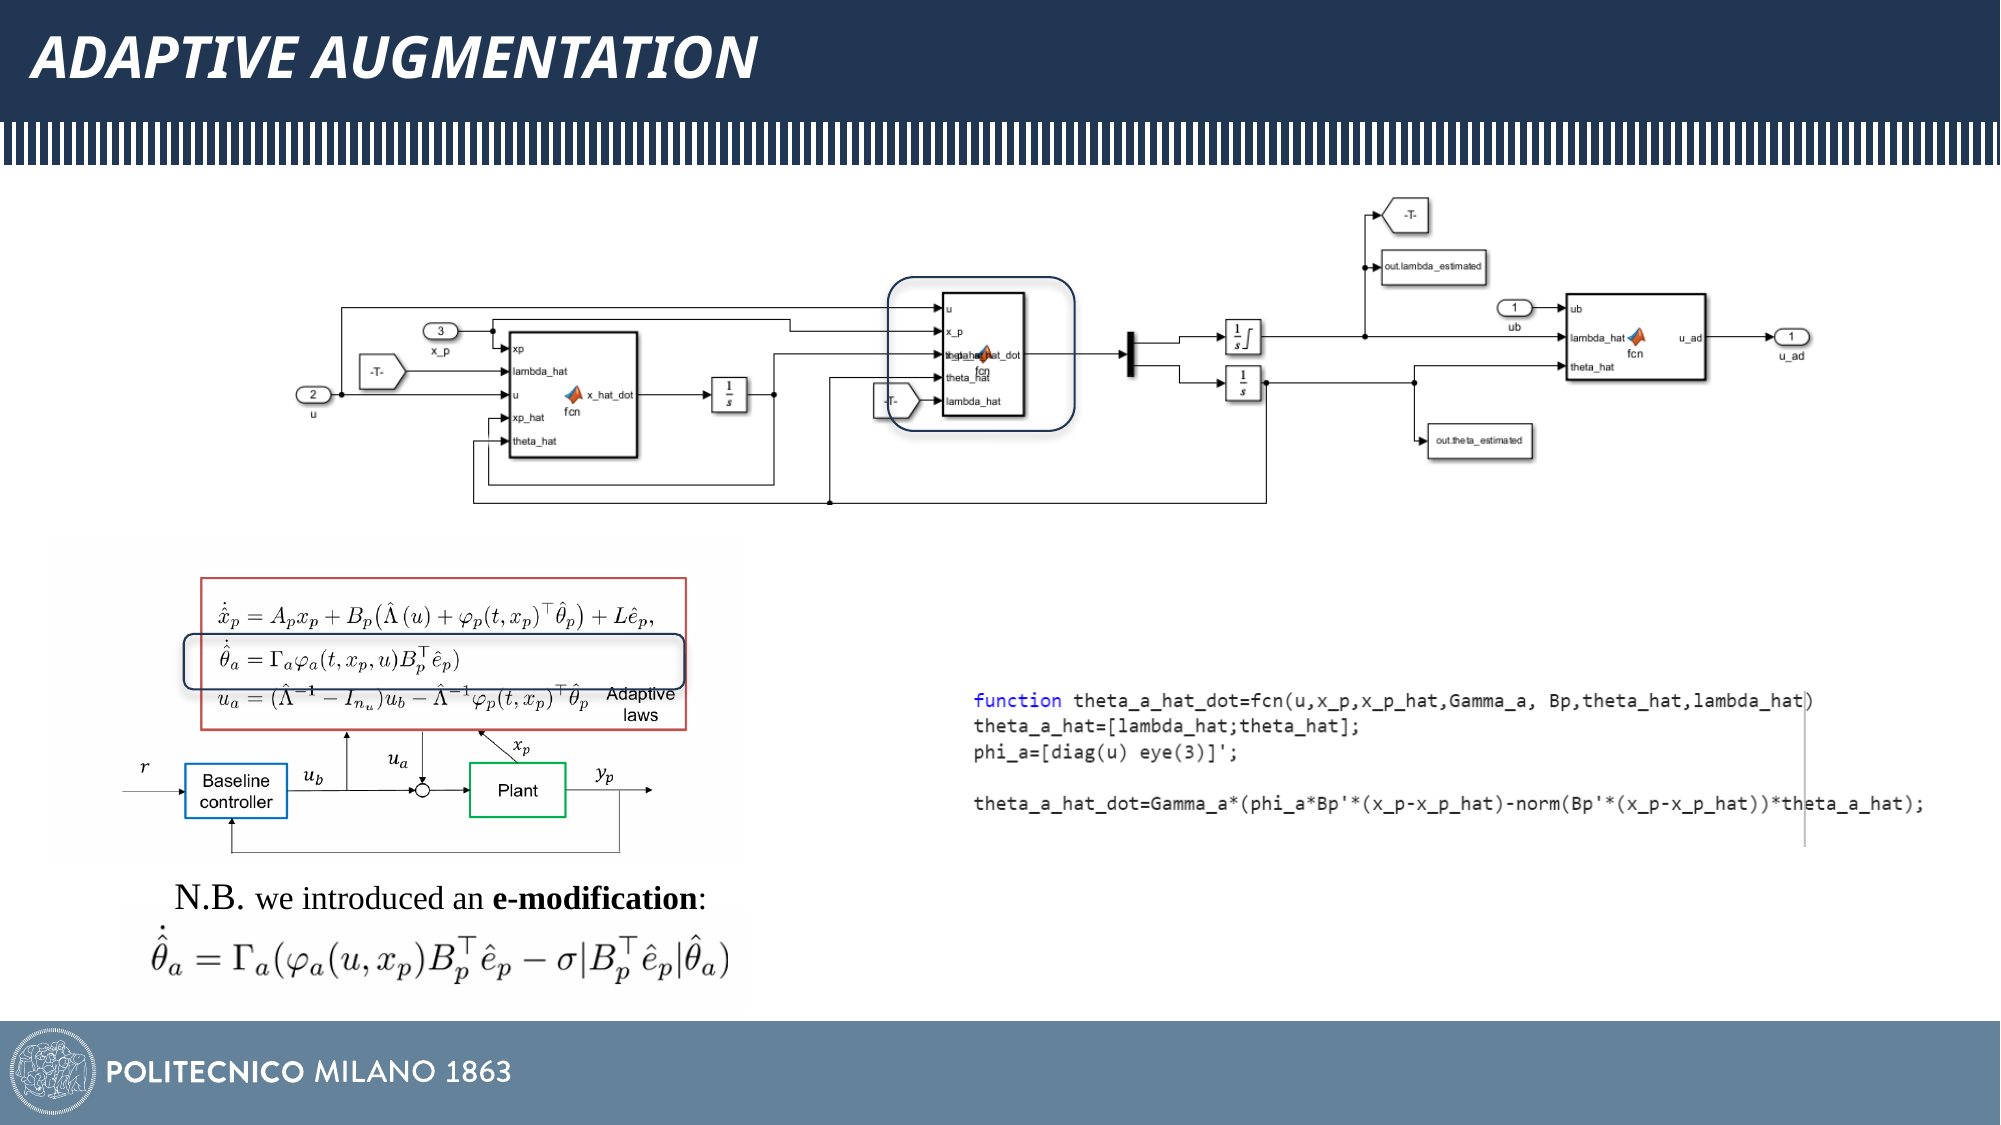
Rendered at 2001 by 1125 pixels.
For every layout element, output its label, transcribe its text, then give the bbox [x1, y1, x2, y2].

picture [123, 907, 746, 1013]
picture [250, 177, 1843, 505]
title ADAPTIVE AUGMENTATION [17, 14, 1161, 104]
text_box N.B. we introduced an e-modification: [159, 864, 796, 925]
picture [964, 691, 1933, 847]
picture [50, 541, 742, 865]
